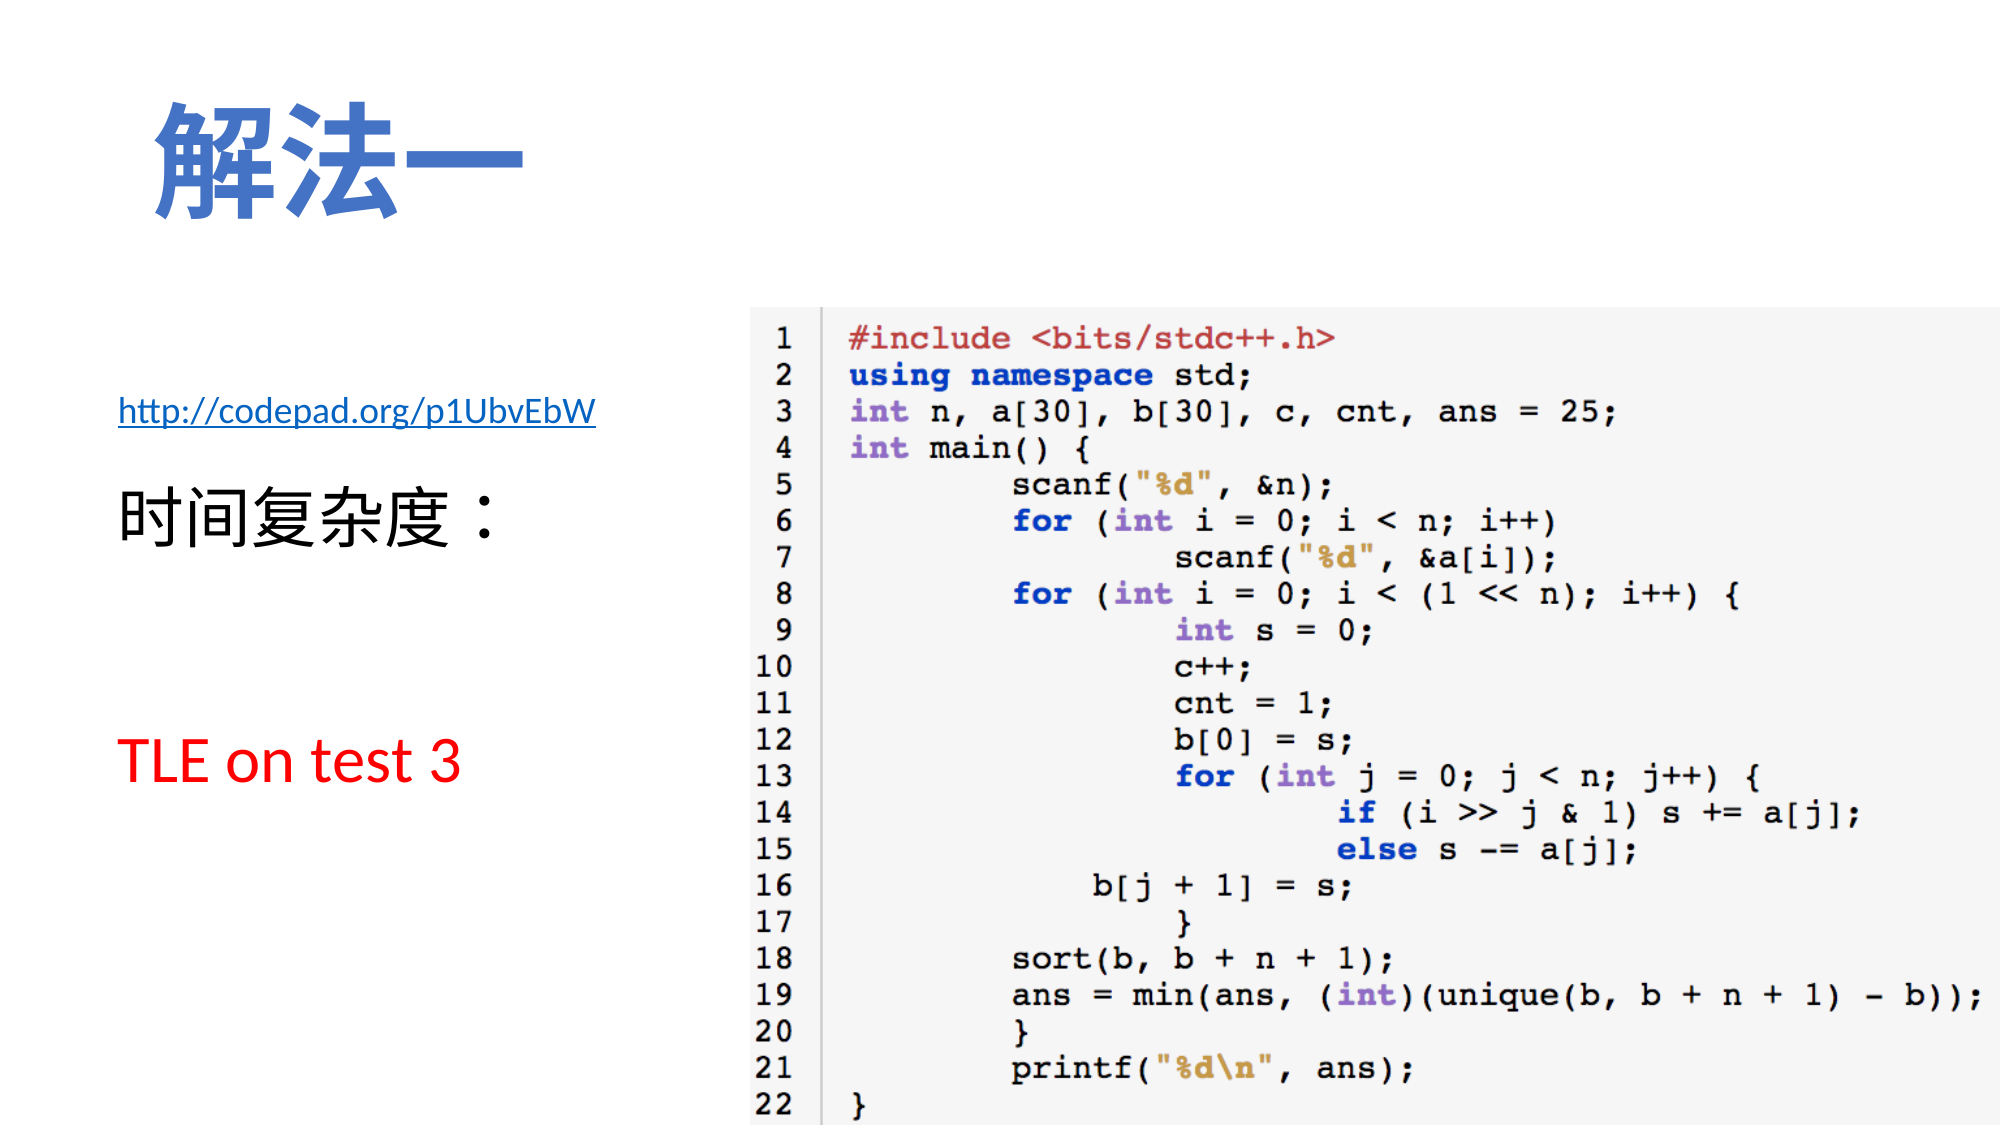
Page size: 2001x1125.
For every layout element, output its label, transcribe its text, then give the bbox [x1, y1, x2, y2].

title 解法一 [137, 59, 1863, 278]
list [749, 307, 2000, 1125]
